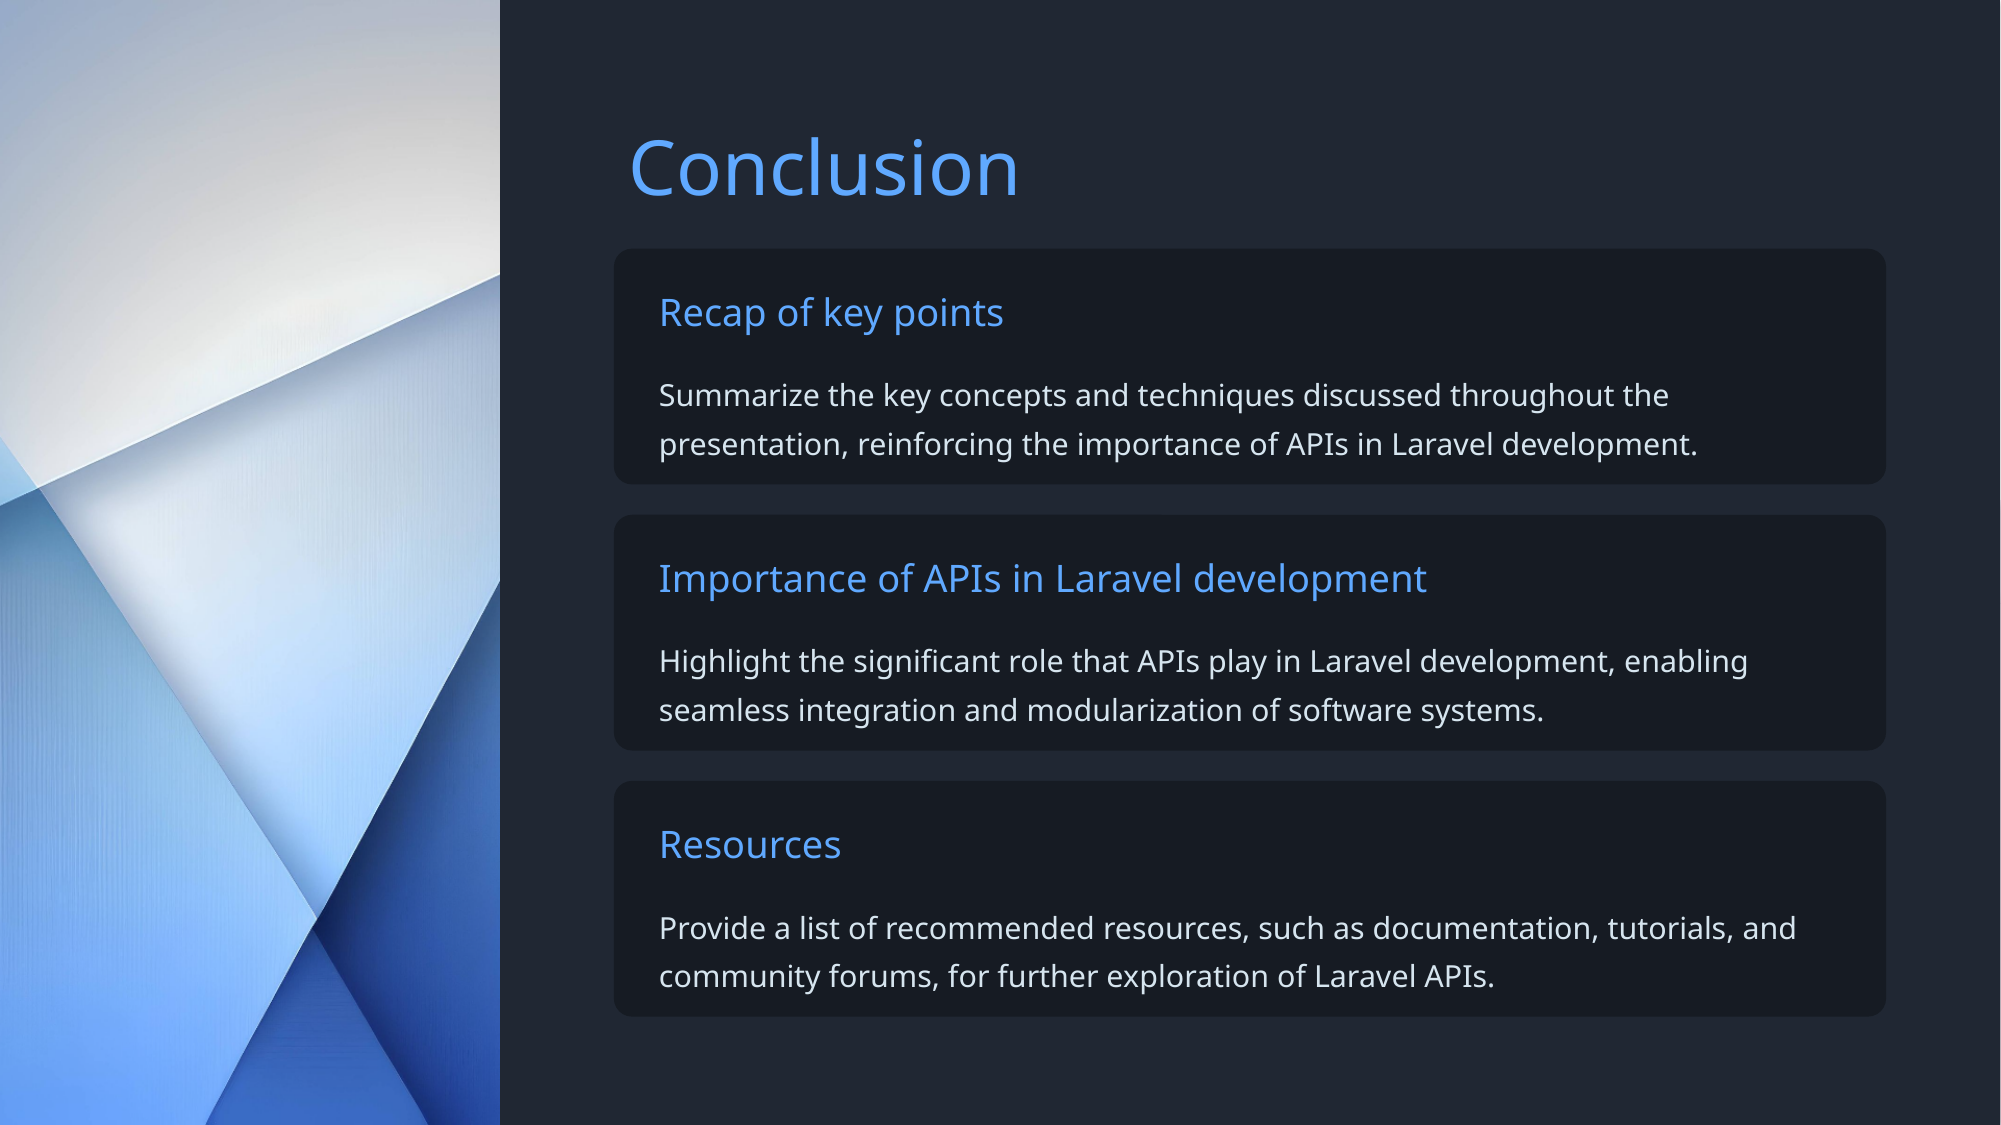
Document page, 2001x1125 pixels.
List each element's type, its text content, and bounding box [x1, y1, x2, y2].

text_box Highlight the significant role that APIs play in Laravel development, enabling seamless integration and modularization of software systems. [644, 623, 1856, 721]
text_box Provide a list of recommended resources, such as documentation, tutorials, and community forums, for further exploration of Laravel APIs. [644, 889, 1856, 987]
text_box [613, 514, 1887, 751]
text_box Importance of APIs in Laravel development [644, 545, 1423, 593]
text_box Recap of key points [644, 279, 994, 327]
text_box Conclusion [613, 108, 1222, 204]
text_box [613, 248, 1887, 485]
text_box [501, 0, 2000, 1125]
text_box Summarize the key concepts and techniques discussed throughout the presentation, reinforcing the importance of APIs in Laravel development. [644, 356, 1856, 455]
text_box Resources [644, 811, 948, 859]
text_box [613, 780, 1887, 1017]
picture [0, 0, 501, 1125]
